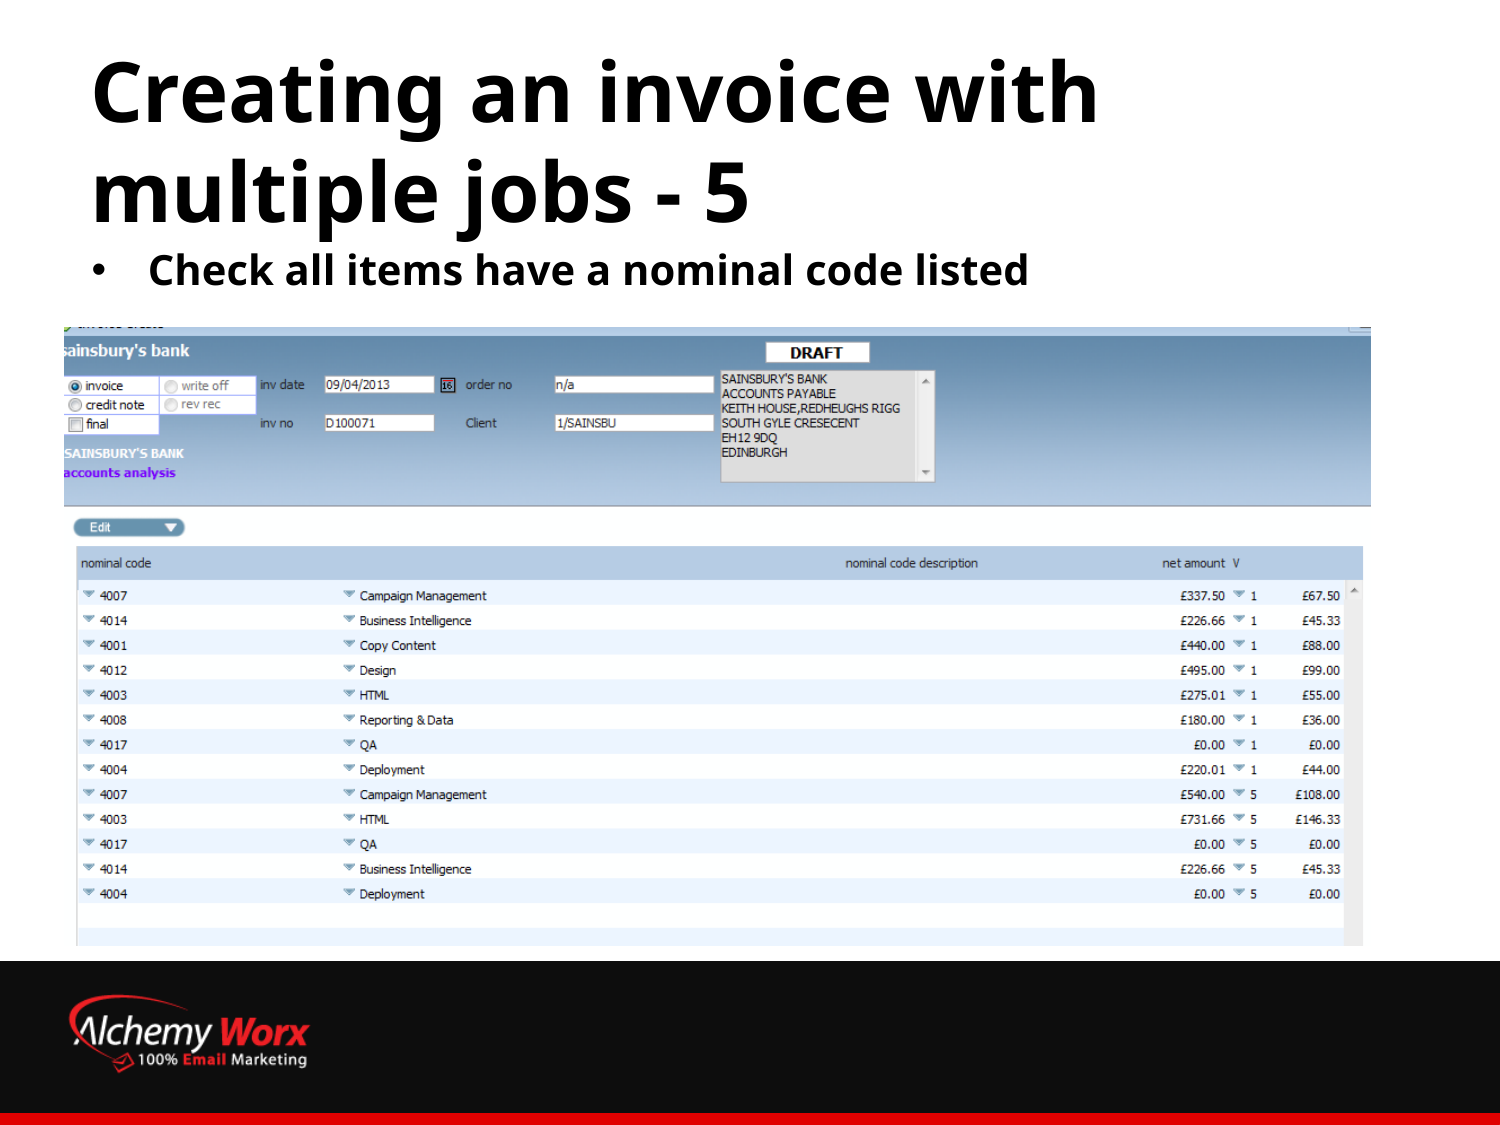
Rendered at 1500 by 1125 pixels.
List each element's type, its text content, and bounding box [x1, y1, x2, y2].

picture [64, 327, 1371, 946]
title Creating an invoice with multiple jobs - 5 [74, 44, 1426, 233]
picture [41, 975, 339, 1094]
list Check all items have a nominal code listed [76, 207, 1424, 870]
